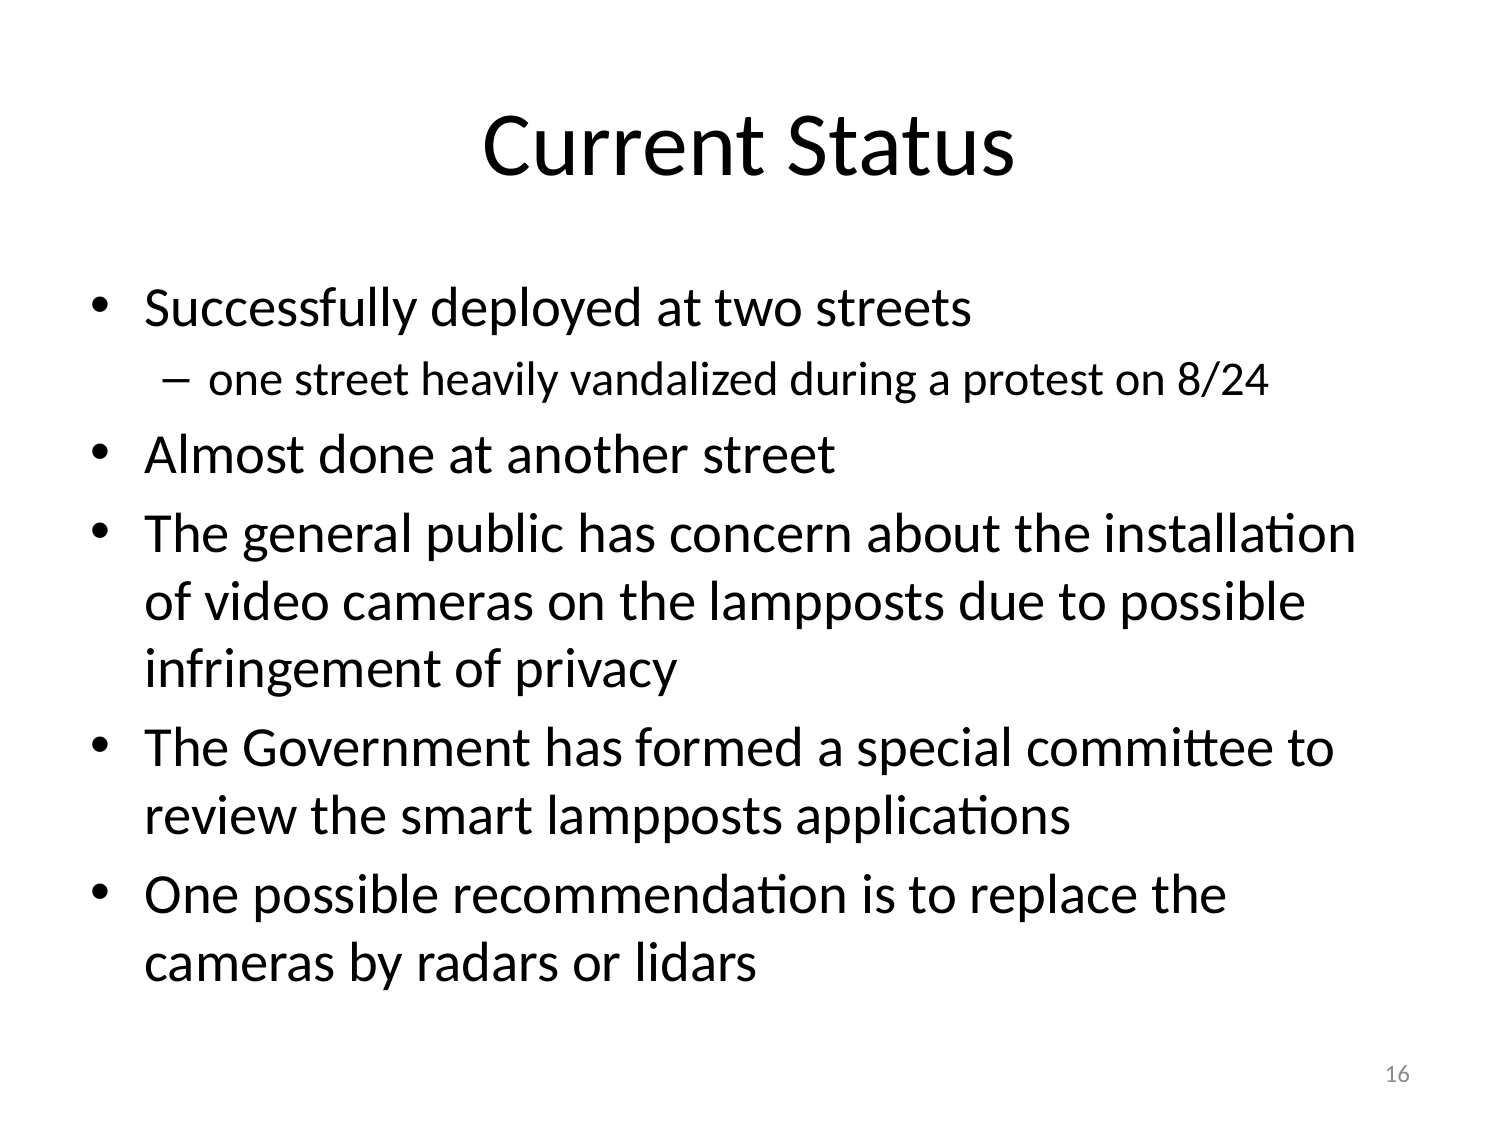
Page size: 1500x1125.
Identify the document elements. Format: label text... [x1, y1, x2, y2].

slide_number 16 [1074, 1042, 1425, 1103]
title Current Status [75, 45, 1425, 233]
list Successfully deployed at two streets one street heavily vandalized during a protest on 8/24 Almost done at another street The general public has concern about the installation of video cameras on the lampposts due to possible infringement of privacy The Government has formed a special committee to review the smart lampposts applications One possible recommendation is to replace the cameras by radars or lidars [75, 262, 1425, 1005]
